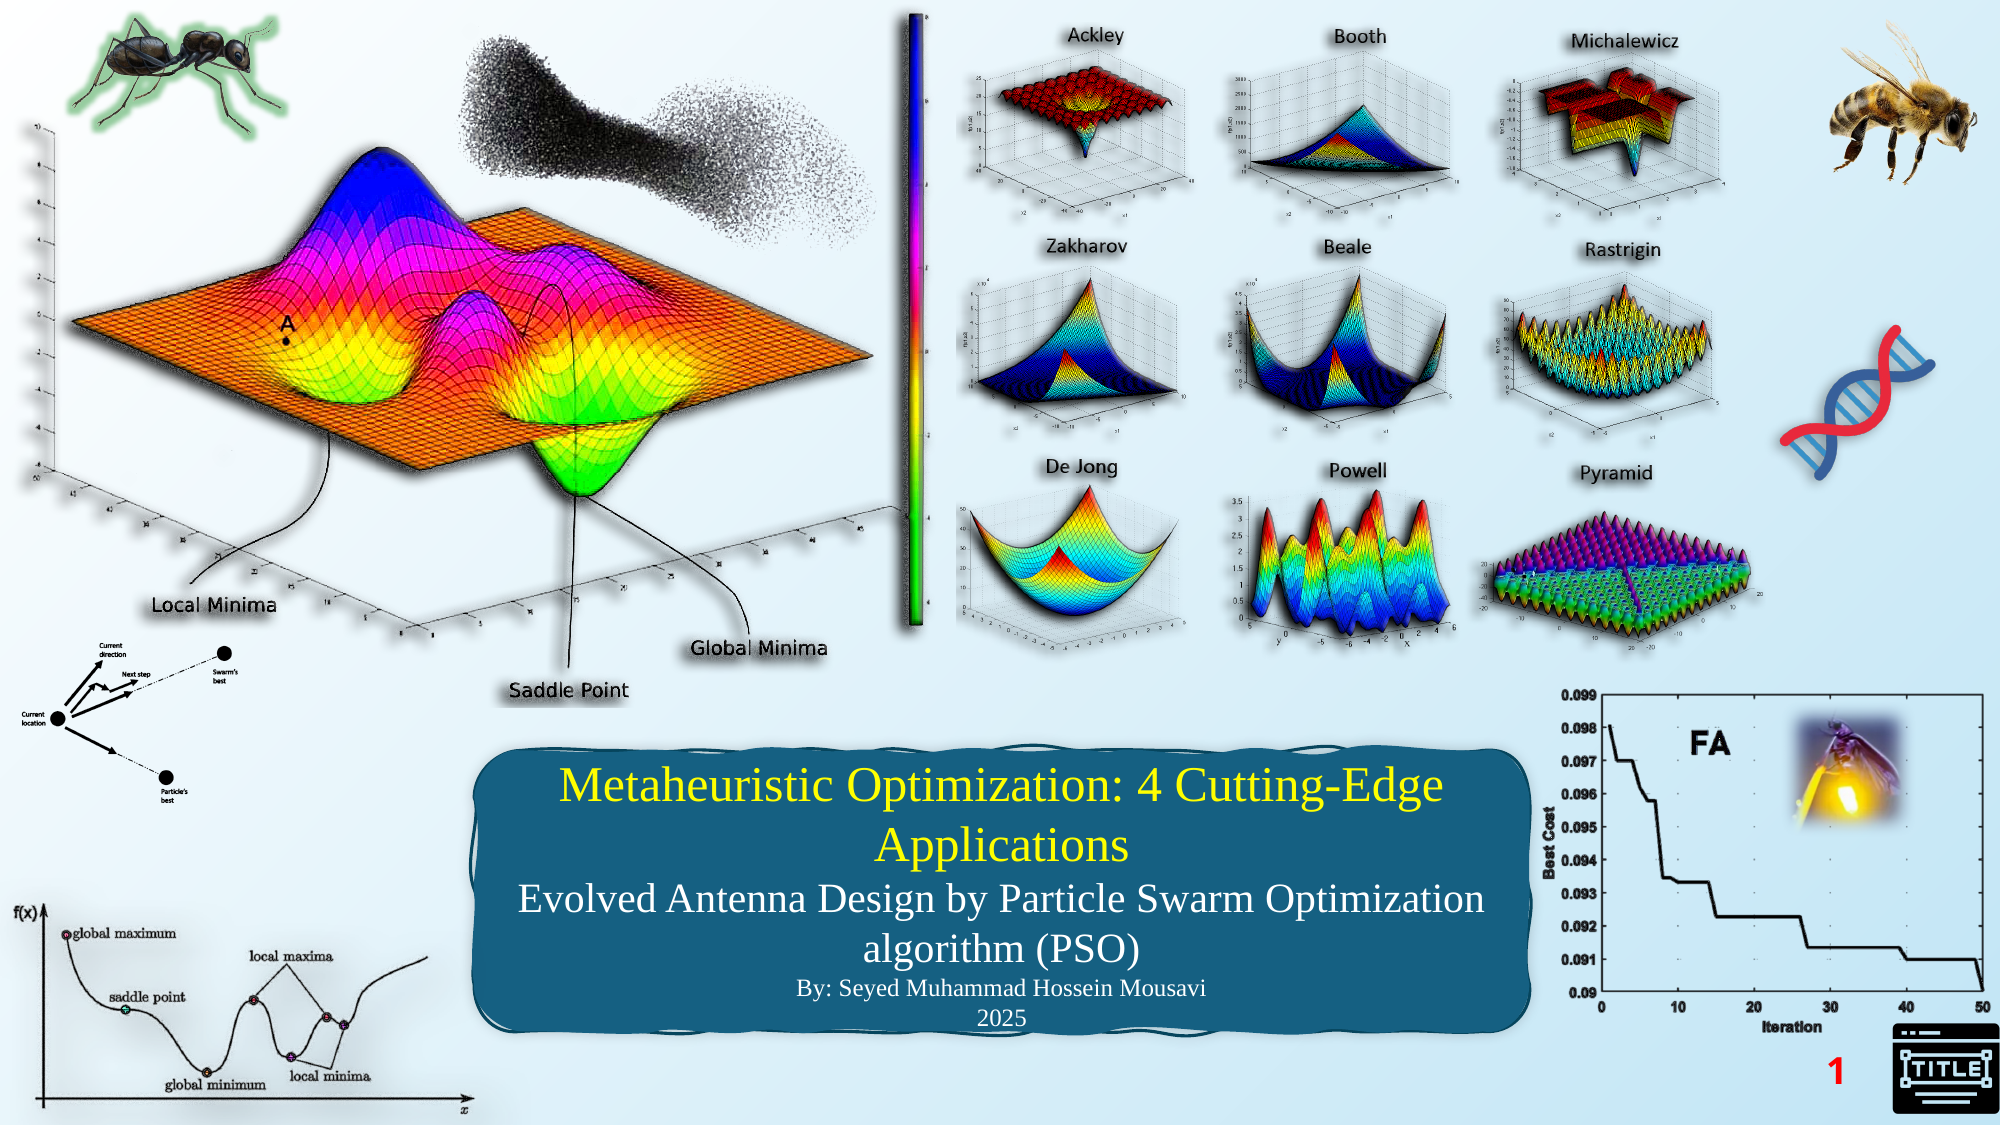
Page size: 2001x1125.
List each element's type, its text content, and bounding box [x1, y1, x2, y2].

slide_number 1 [1412, 1042, 1863, 1103]
picture [0, 0, 938, 808]
picture [1776, 321, 1938, 483]
picture [1822, 12, 1984, 191]
text_box Metaheuristic Optimization: 4 Cutting-Edge Applications Evolved Antenna Design by Particle Swarm Optimization algorithm (PSO) By: Seyed Muhammad Hossein Mousavi 2025 [468, 743, 1528, 1038]
picture [1528, 676, 2000, 1125]
picture [956, 21, 1767, 666]
picture [11, 902, 481, 1123]
